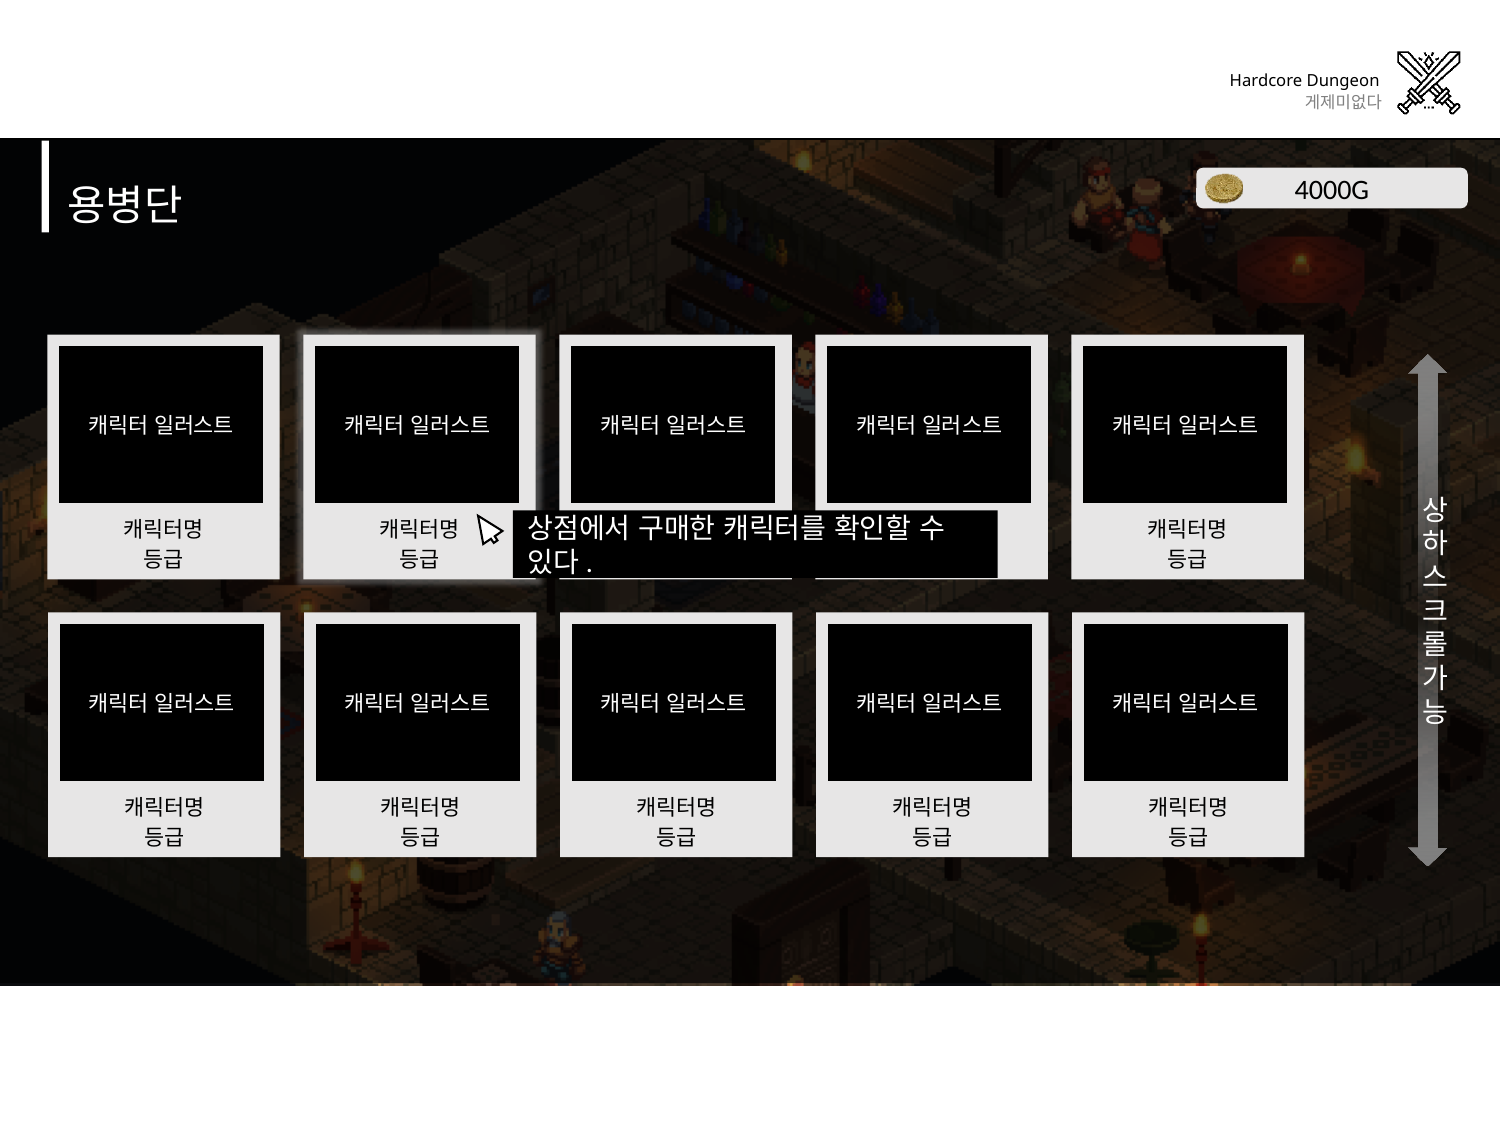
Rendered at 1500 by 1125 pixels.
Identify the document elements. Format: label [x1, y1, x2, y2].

text_box [47, 334, 1304, 580]
text_box [41, 140, 200, 238]
text_box [47, 612, 1305, 858]
picture [1396, 50, 1461, 115]
text_box [1196, 167, 1468, 209]
picture [0, 140, 1500, 986]
